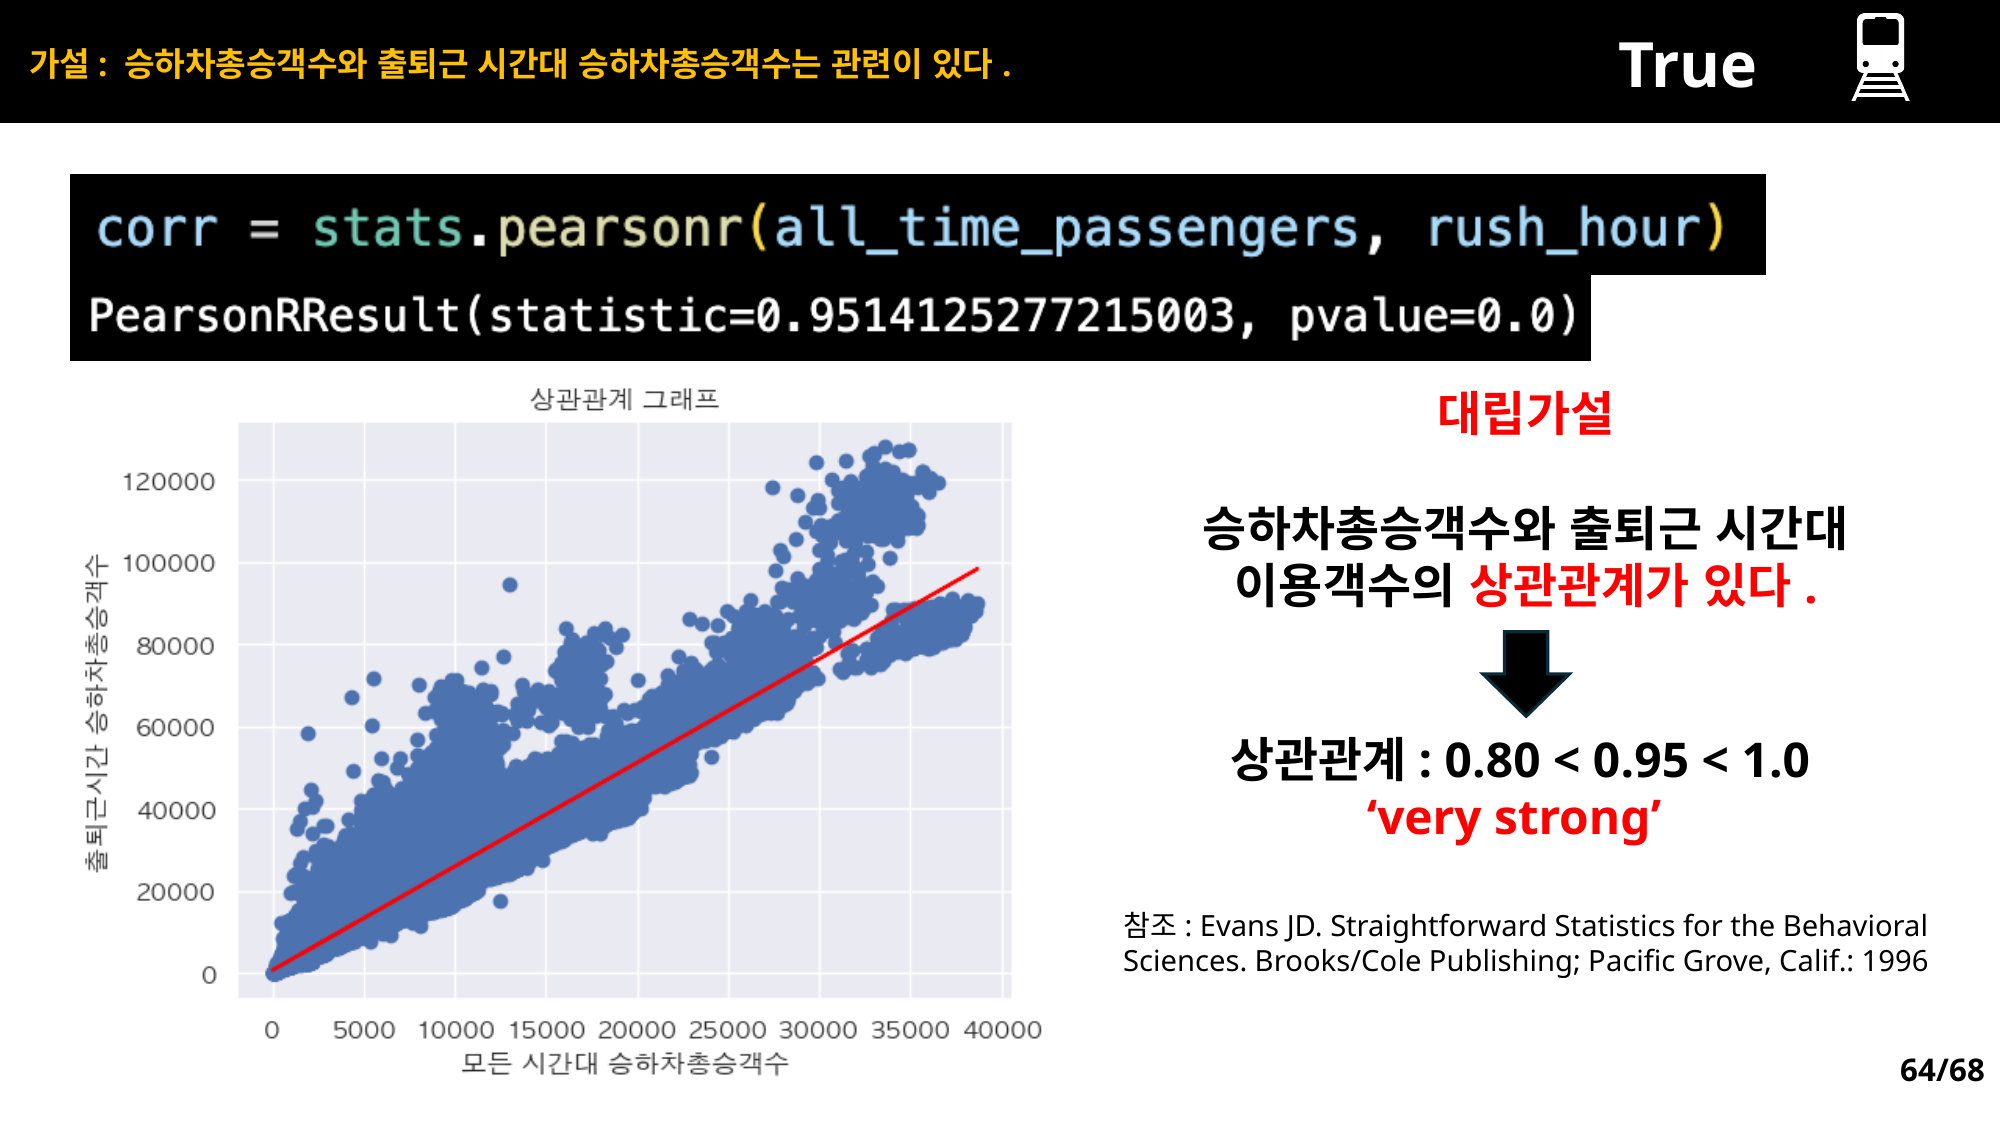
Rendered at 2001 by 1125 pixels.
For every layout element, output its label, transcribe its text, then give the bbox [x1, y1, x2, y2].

picture [69, 174, 1766, 362]
text_box 참조: Evans JD. Straightforward Statistics for the Behavioral Sciences. Brooks/Cole Publishing; Pacific Grove, Calif.: 1996 [1093, 900, 1959, 986]
text_box 상관관계: 0.80 < 0.95 < 1.0 ‘very strong’ [1085, 721, 1956, 852]
text_box [1479, 630, 1574, 719]
text_box 가설: 승하차총승객수와 출퇴근 시간대 승하차총승객수는 관련이 있다. [0, 0, 2000, 125]
text_box True [1603, 17, 1773, 108]
picture [69, 373, 1057, 1092]
slide_number 64/68 [0, 1042, 2000, 1103]
picture [1832, 9, 1929, 106]
text_box 대립가설 승하차총승객수와 출퇴근 시간대 이용객수의 상관관계가 있다. [1126, 375, 1926, 621]
